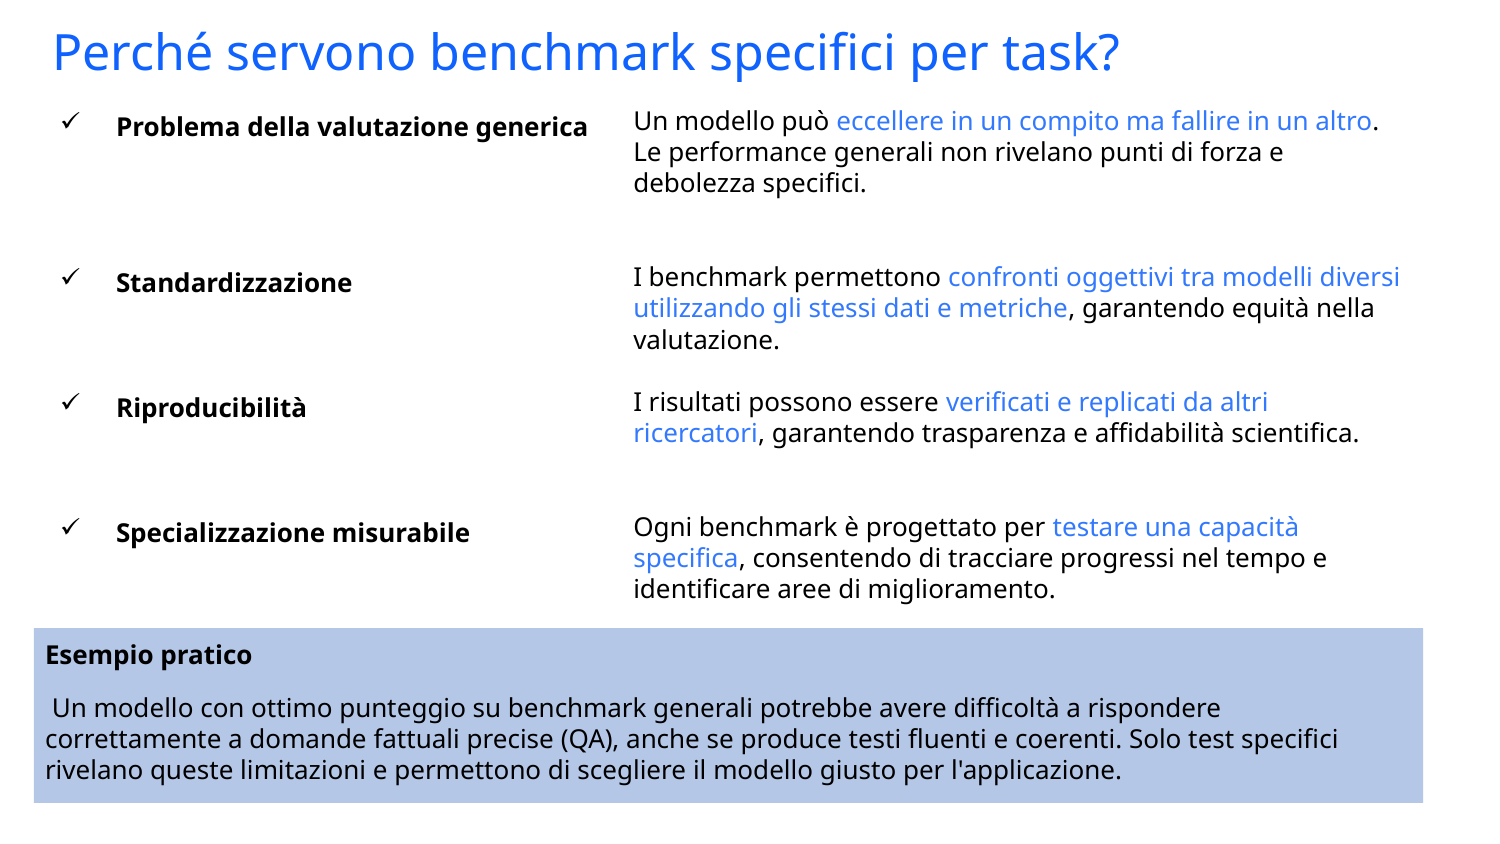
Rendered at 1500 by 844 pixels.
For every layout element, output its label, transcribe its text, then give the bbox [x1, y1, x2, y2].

text_box Un modello può eccellere in un compito ma fallire in un altro. Le performance generali non rivelano punti di forza e debolezza specifici. I benchmark permettono confronti oggettivi tra modelli diversi utilizzando gli stessi dati e metriche, garantendo equità nella valutazione. I risultati possono essere verificati e replicati da altri ricercatori, garantendo trasparenza e affidabilità scientifica. Ogni benchmark è progettato per testare una capacità specifica, consentendo di tracciare progressi nel tempo e identificare aree di miglioramento. [633, 104, 1404, 636]
text_box Problema della valutazione generica Standardizzazione Riproducibilità Specializzazione misurabile [45, 102, 795, 556]
text_box Un modello con ottimo punteggio su benchmark generali potrebbe avere difficoltà a rispondere correttamente a domande fattuali precise (QA), anche se produce testi fluenti e coerenti. Solo test specifici rivelano queste limitazioni e permettono di scegliere il modello giusto per l'applicazione. [45, 691, 1392, 785]
text_box [33, 627, 1424, 804]
text_box Esempio pratico [45, 638, 1392, 670]
text_box Perché servono benchmark specifici per task? [52, 20, 1122, 104]
